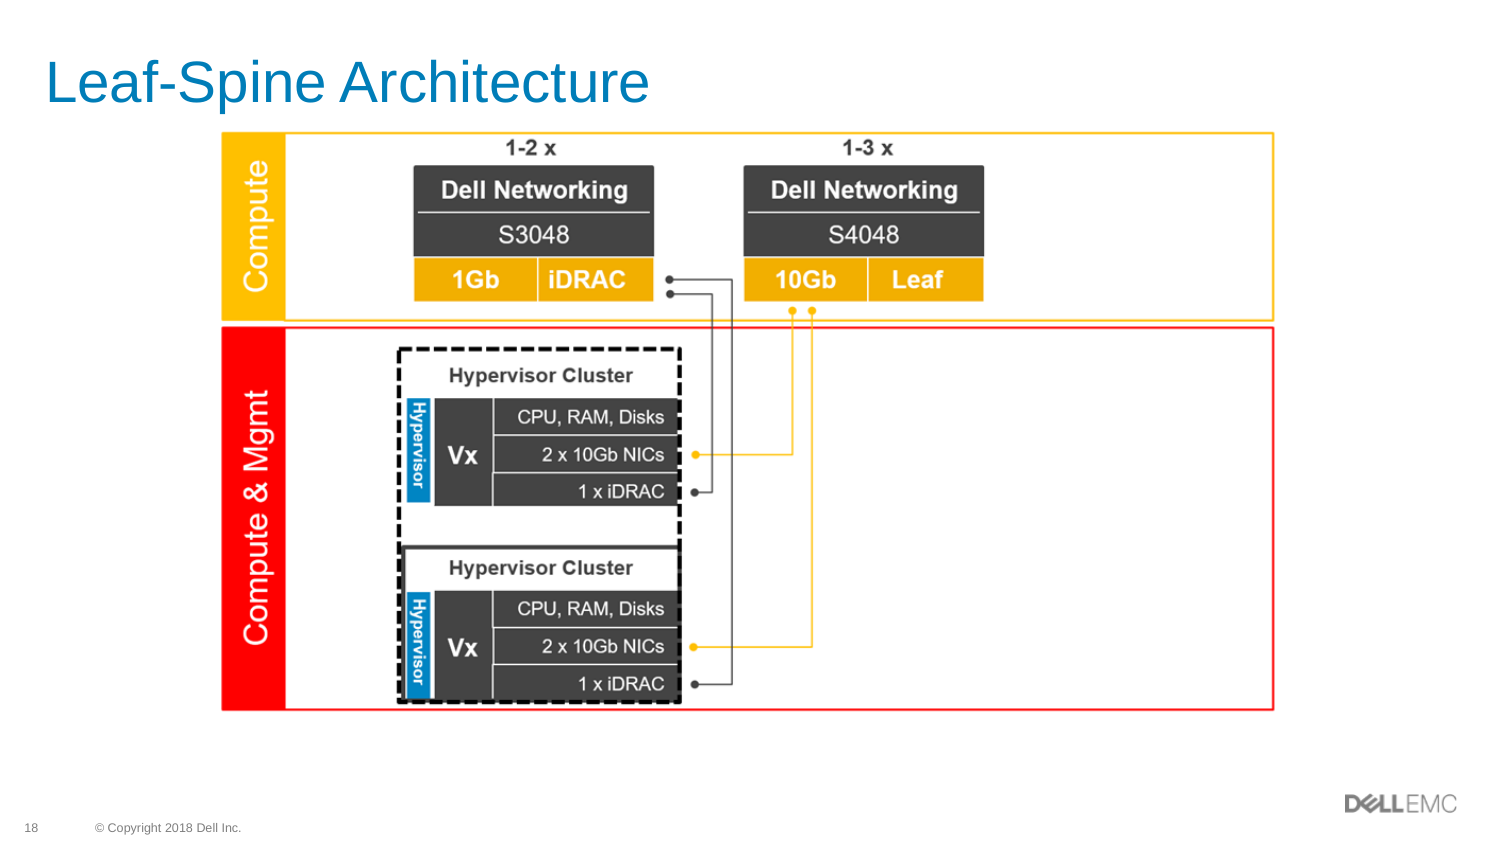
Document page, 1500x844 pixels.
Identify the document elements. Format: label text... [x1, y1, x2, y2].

picture [1345, 793, 1457, 814]
picture [218, 127, 1282, 717]
title Leaf-Spine Architecture [45, 44, 1350, 123]
